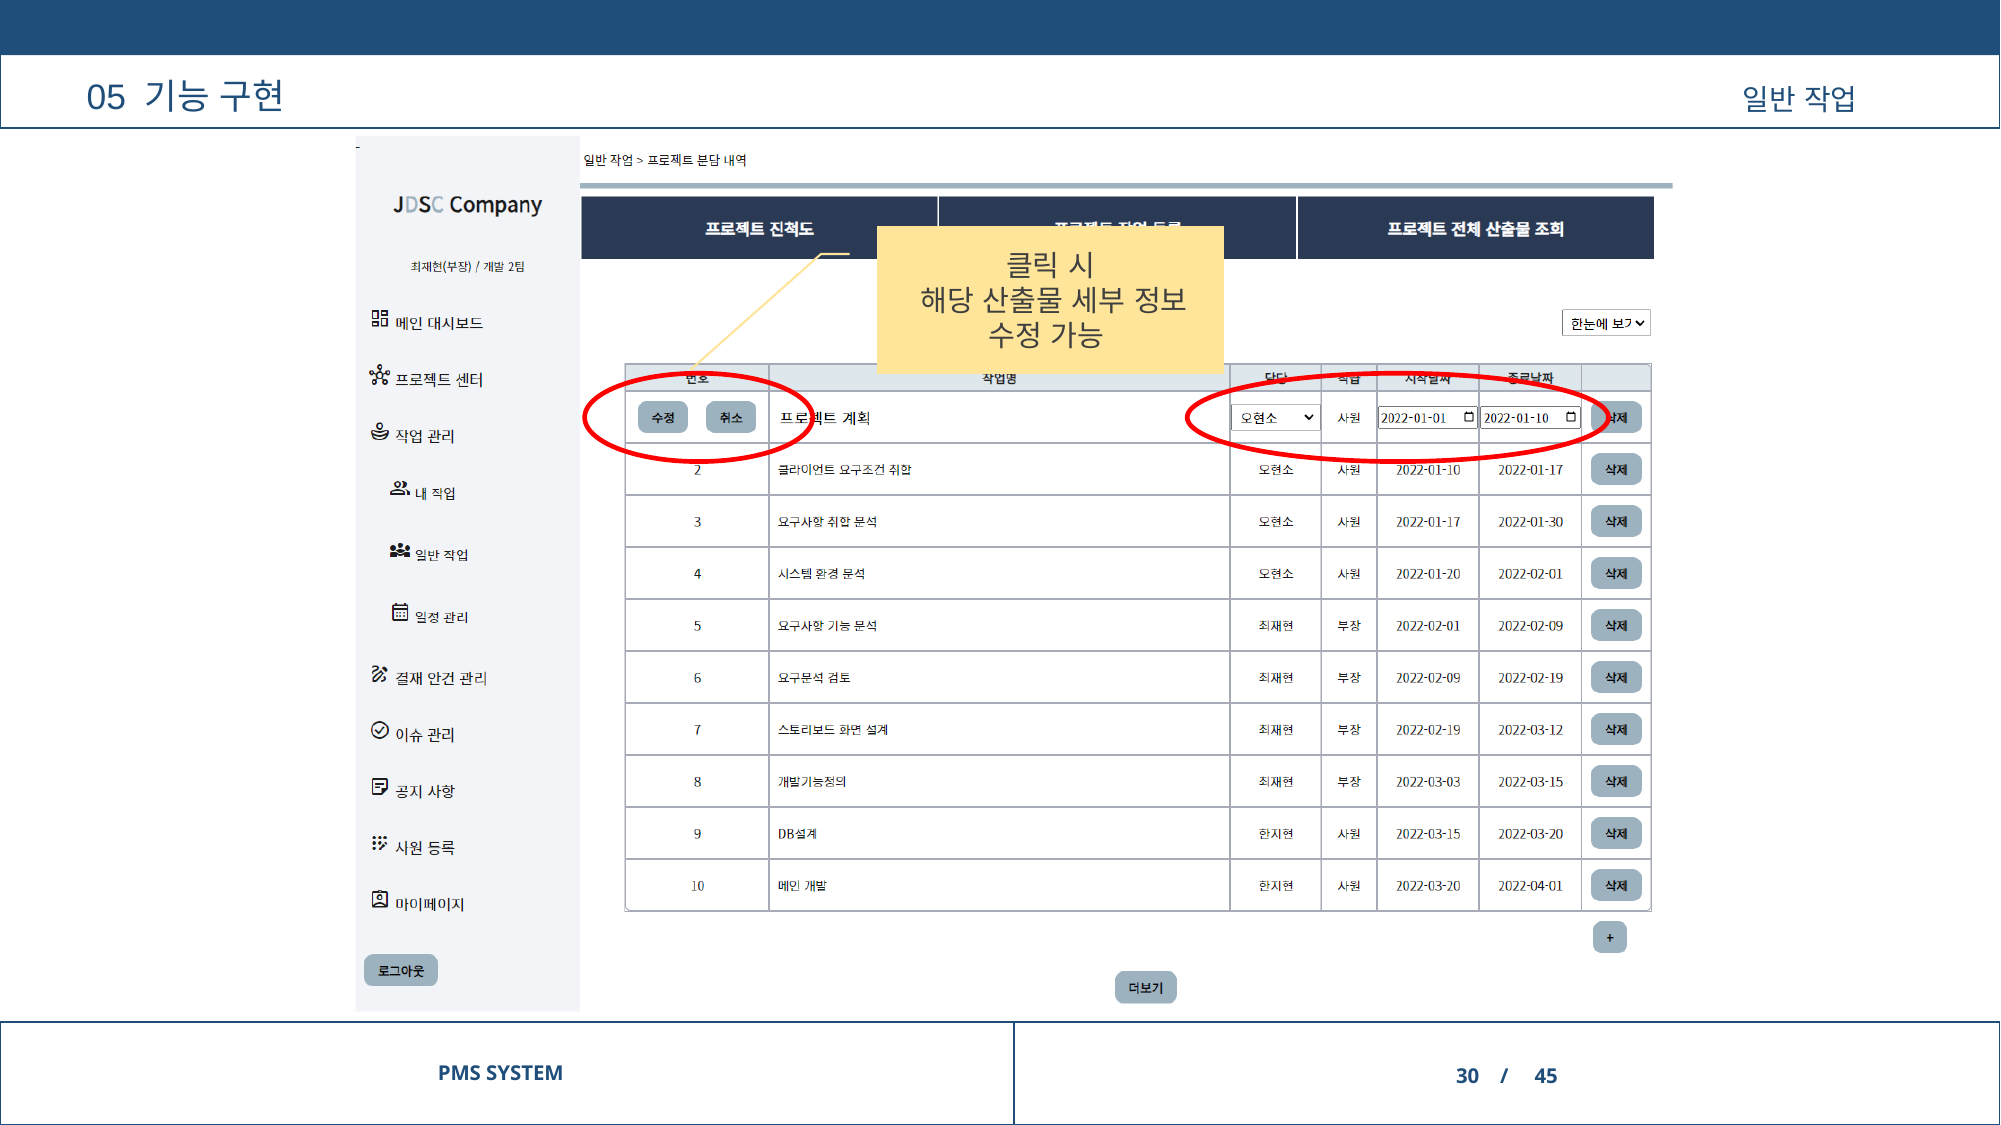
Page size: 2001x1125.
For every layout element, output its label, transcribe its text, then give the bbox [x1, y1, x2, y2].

text_box 05 기능 구현 [0, 57, 485, 125]
text_box [0, 0, 2000, 53]
text_box [0, 1022, 1014, 1125]
text_box 30 / 45 [1148, 1058, 1866, 1096]
picture [355, 135, 1673, 1013]
text_box [0, 53, 2000, 128]
title 일반 작업 [1718, 57, 1883, 125]
text_box [1014, 1022, 2000, 1125]
